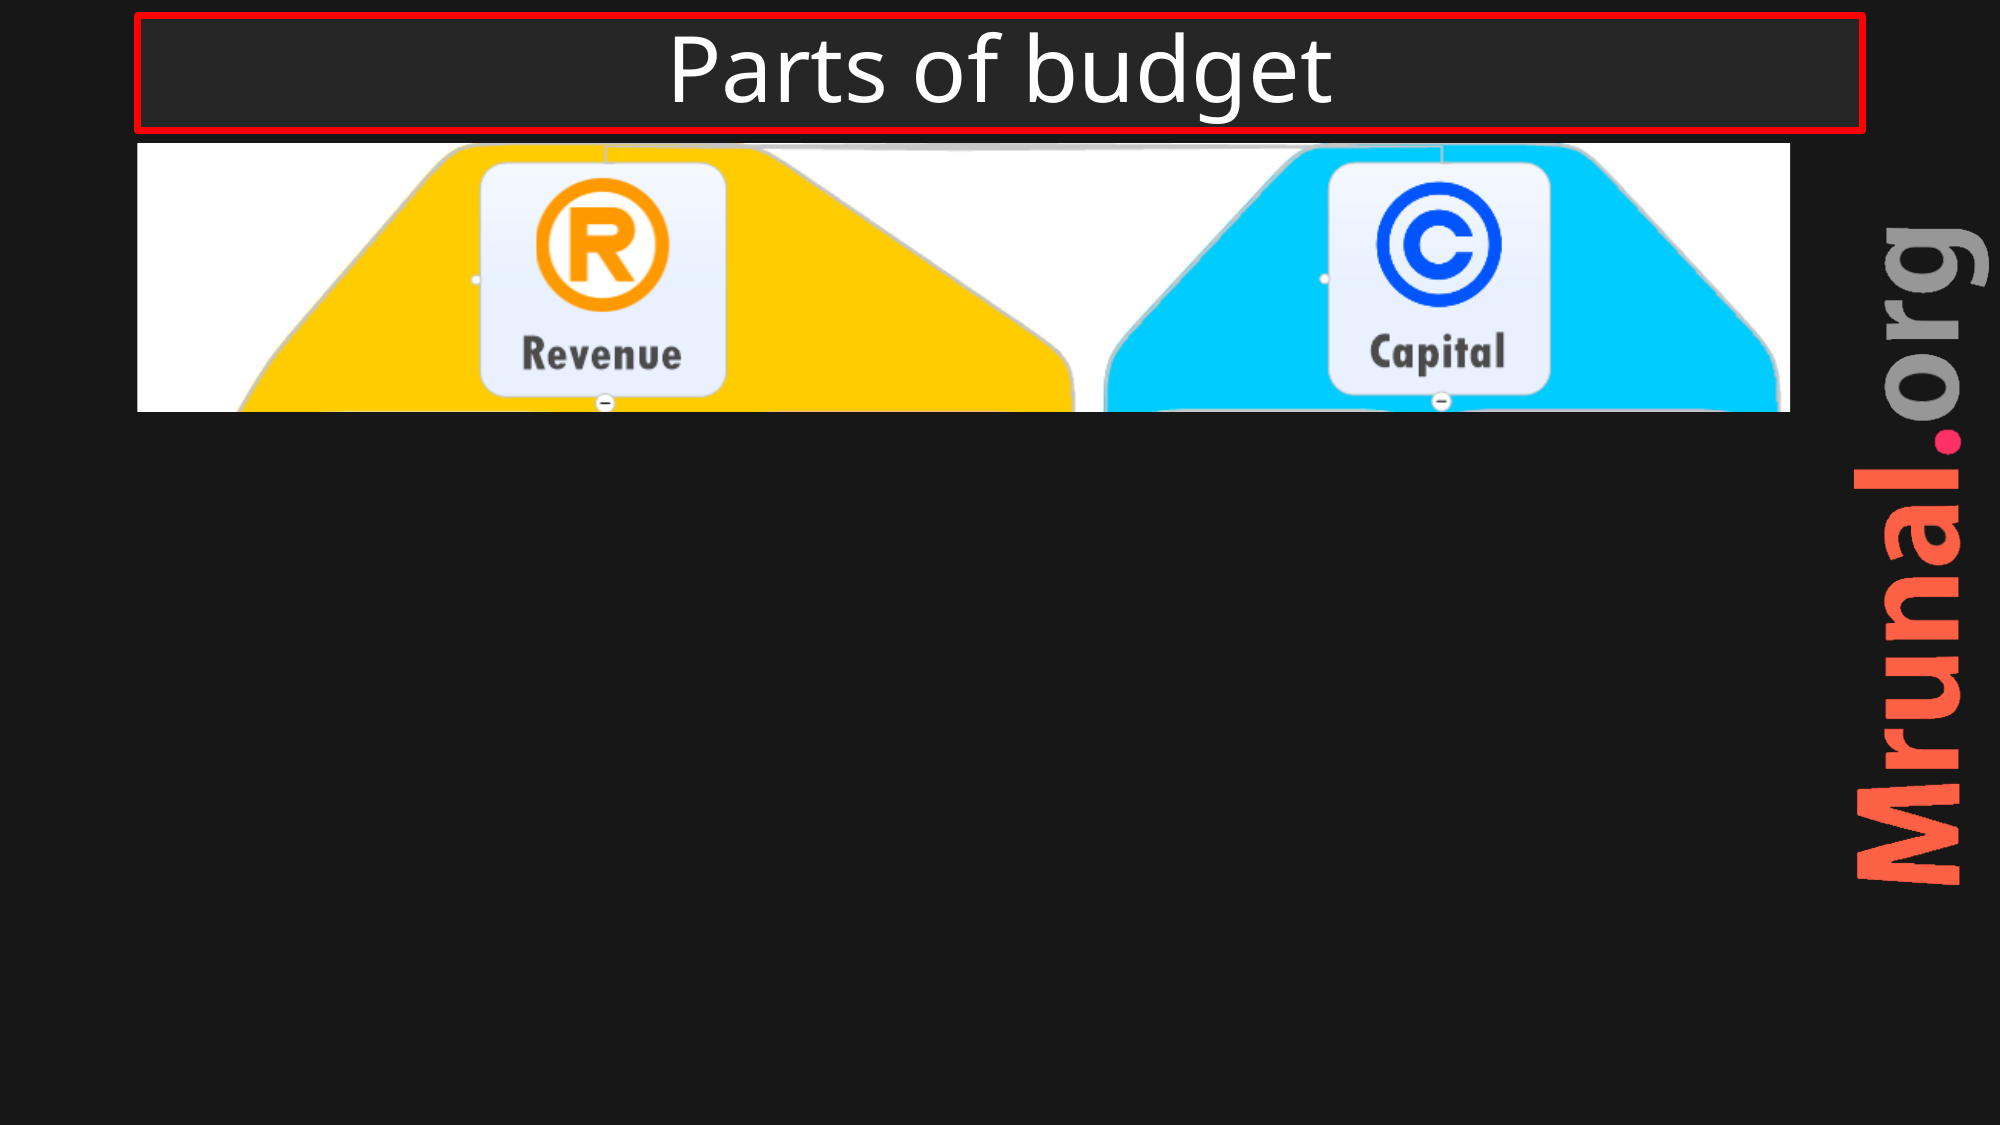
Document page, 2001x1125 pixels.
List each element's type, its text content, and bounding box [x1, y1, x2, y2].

picture [1832, 223, 2000, 894]
title Parts of budget [134, 12, 1866, 134]
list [137, 143, 1791, 412]
